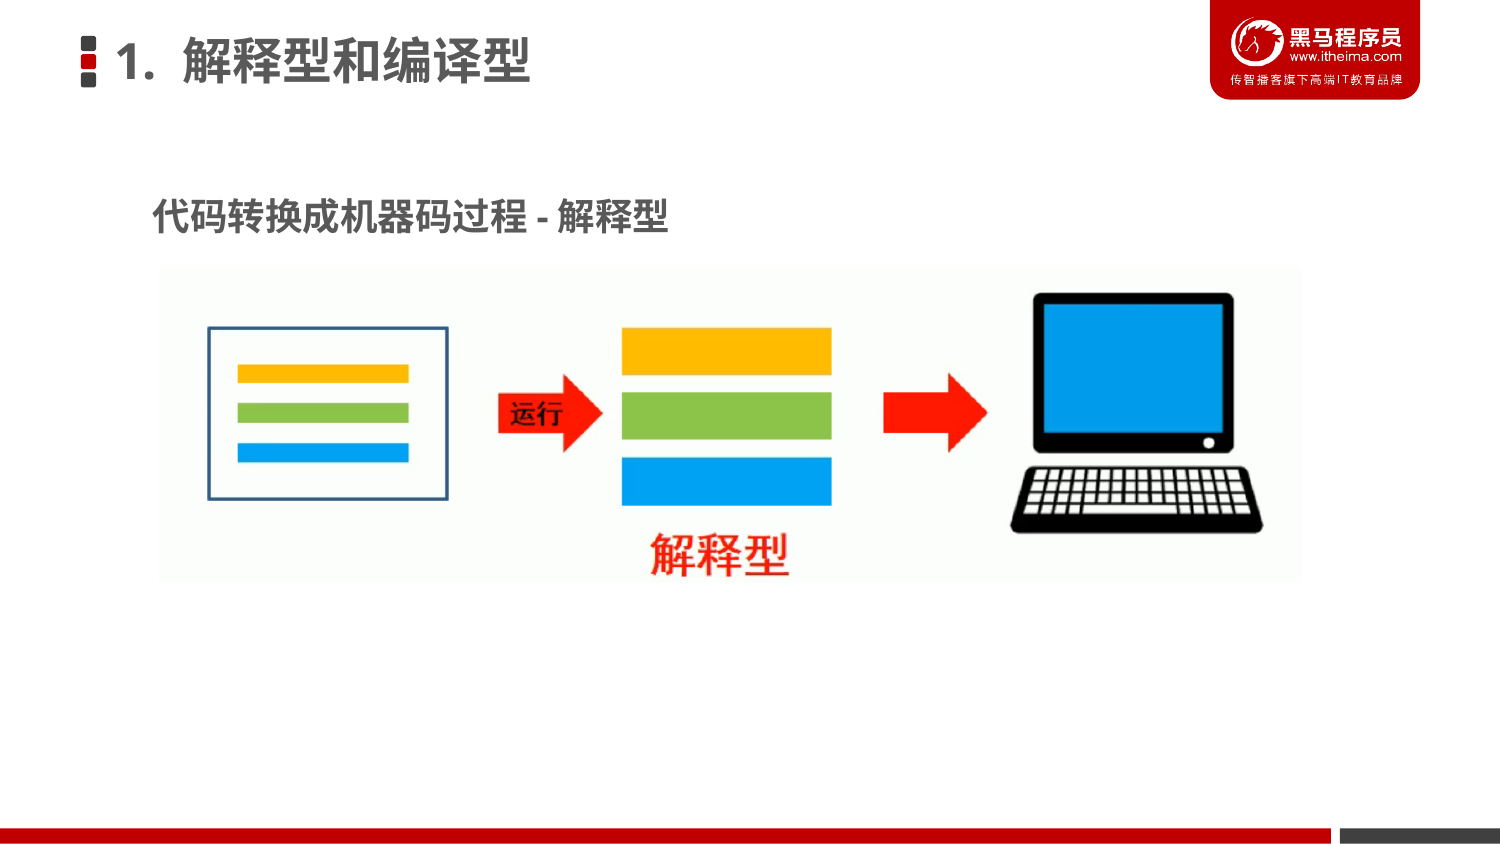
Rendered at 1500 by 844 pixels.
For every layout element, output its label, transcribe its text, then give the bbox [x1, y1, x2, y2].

text_box 代码转换成机器码过程-解释型 [138, 185, 715, 246]
text_box 1. 解释型和编译型 [103, 0, 987, 130]
picture [1212, 8, 1421, 94]
picture [159, 268, 1302, 584]
